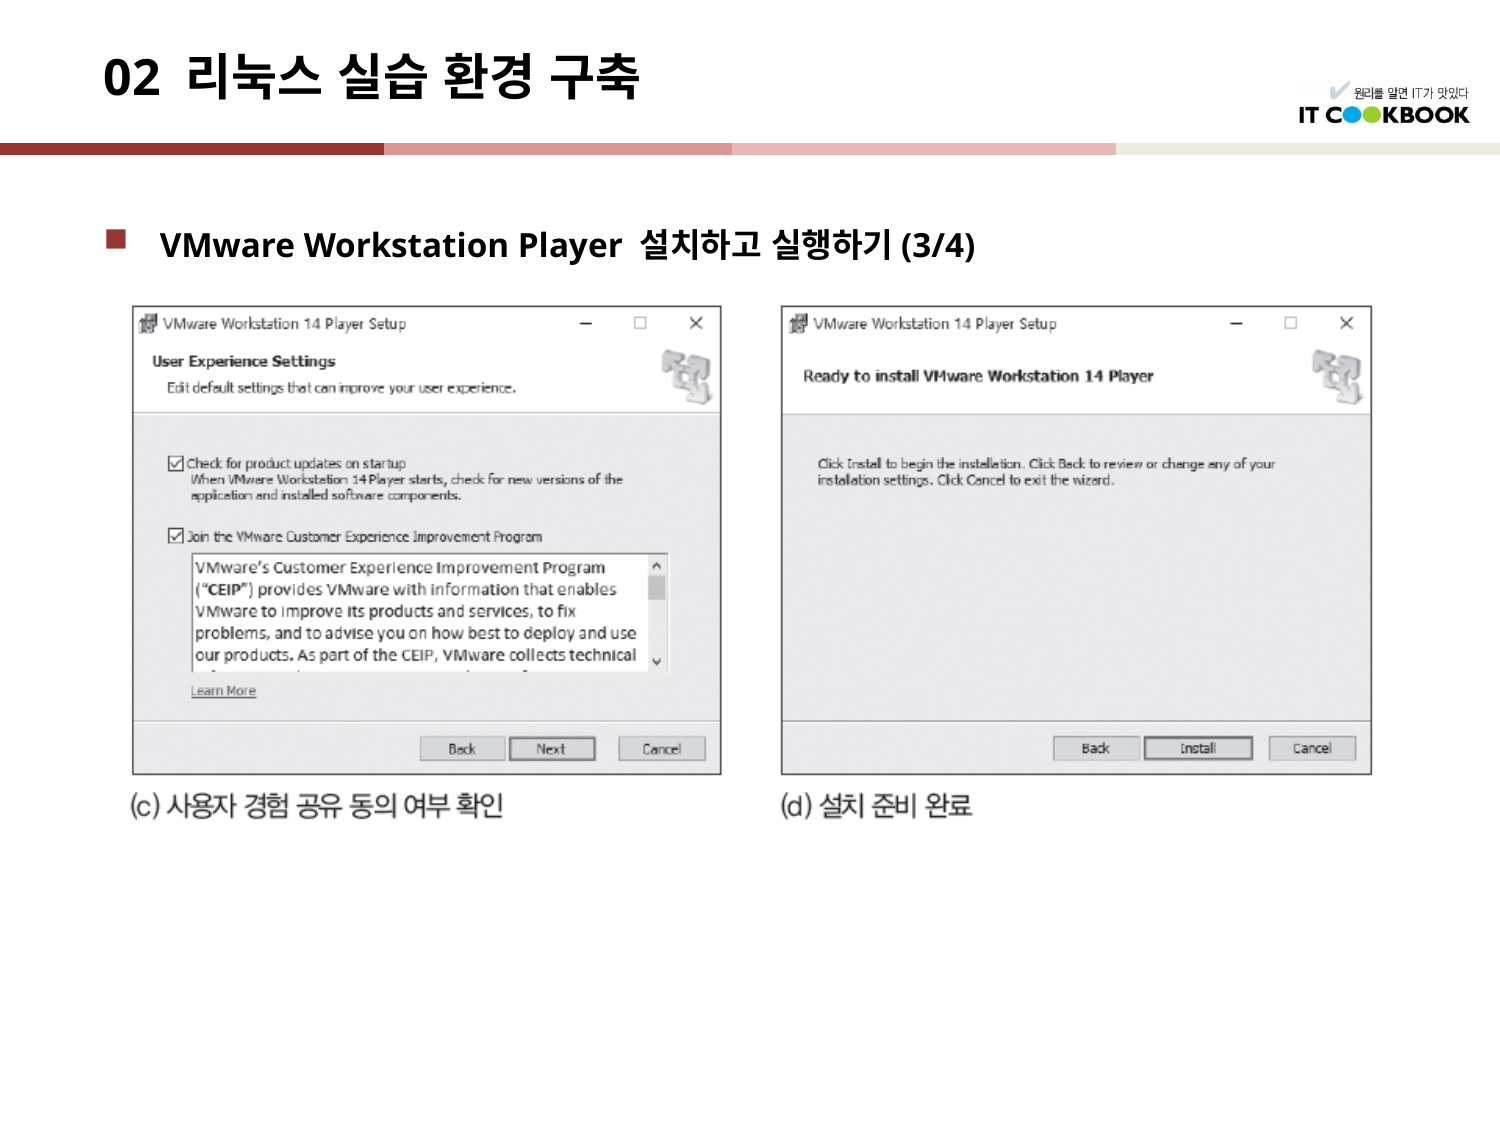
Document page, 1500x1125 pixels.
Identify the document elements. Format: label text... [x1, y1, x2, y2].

picture [1295, 78, 1473, 125]
list VMware Workstation Player 설치하고 실행하기(3/4) [88, 196, 1436, 1083]
title 02 리눅스 실습 환경 구축 [88, 30, 1330, 121]
picture [123, 298, 1377, 827]
